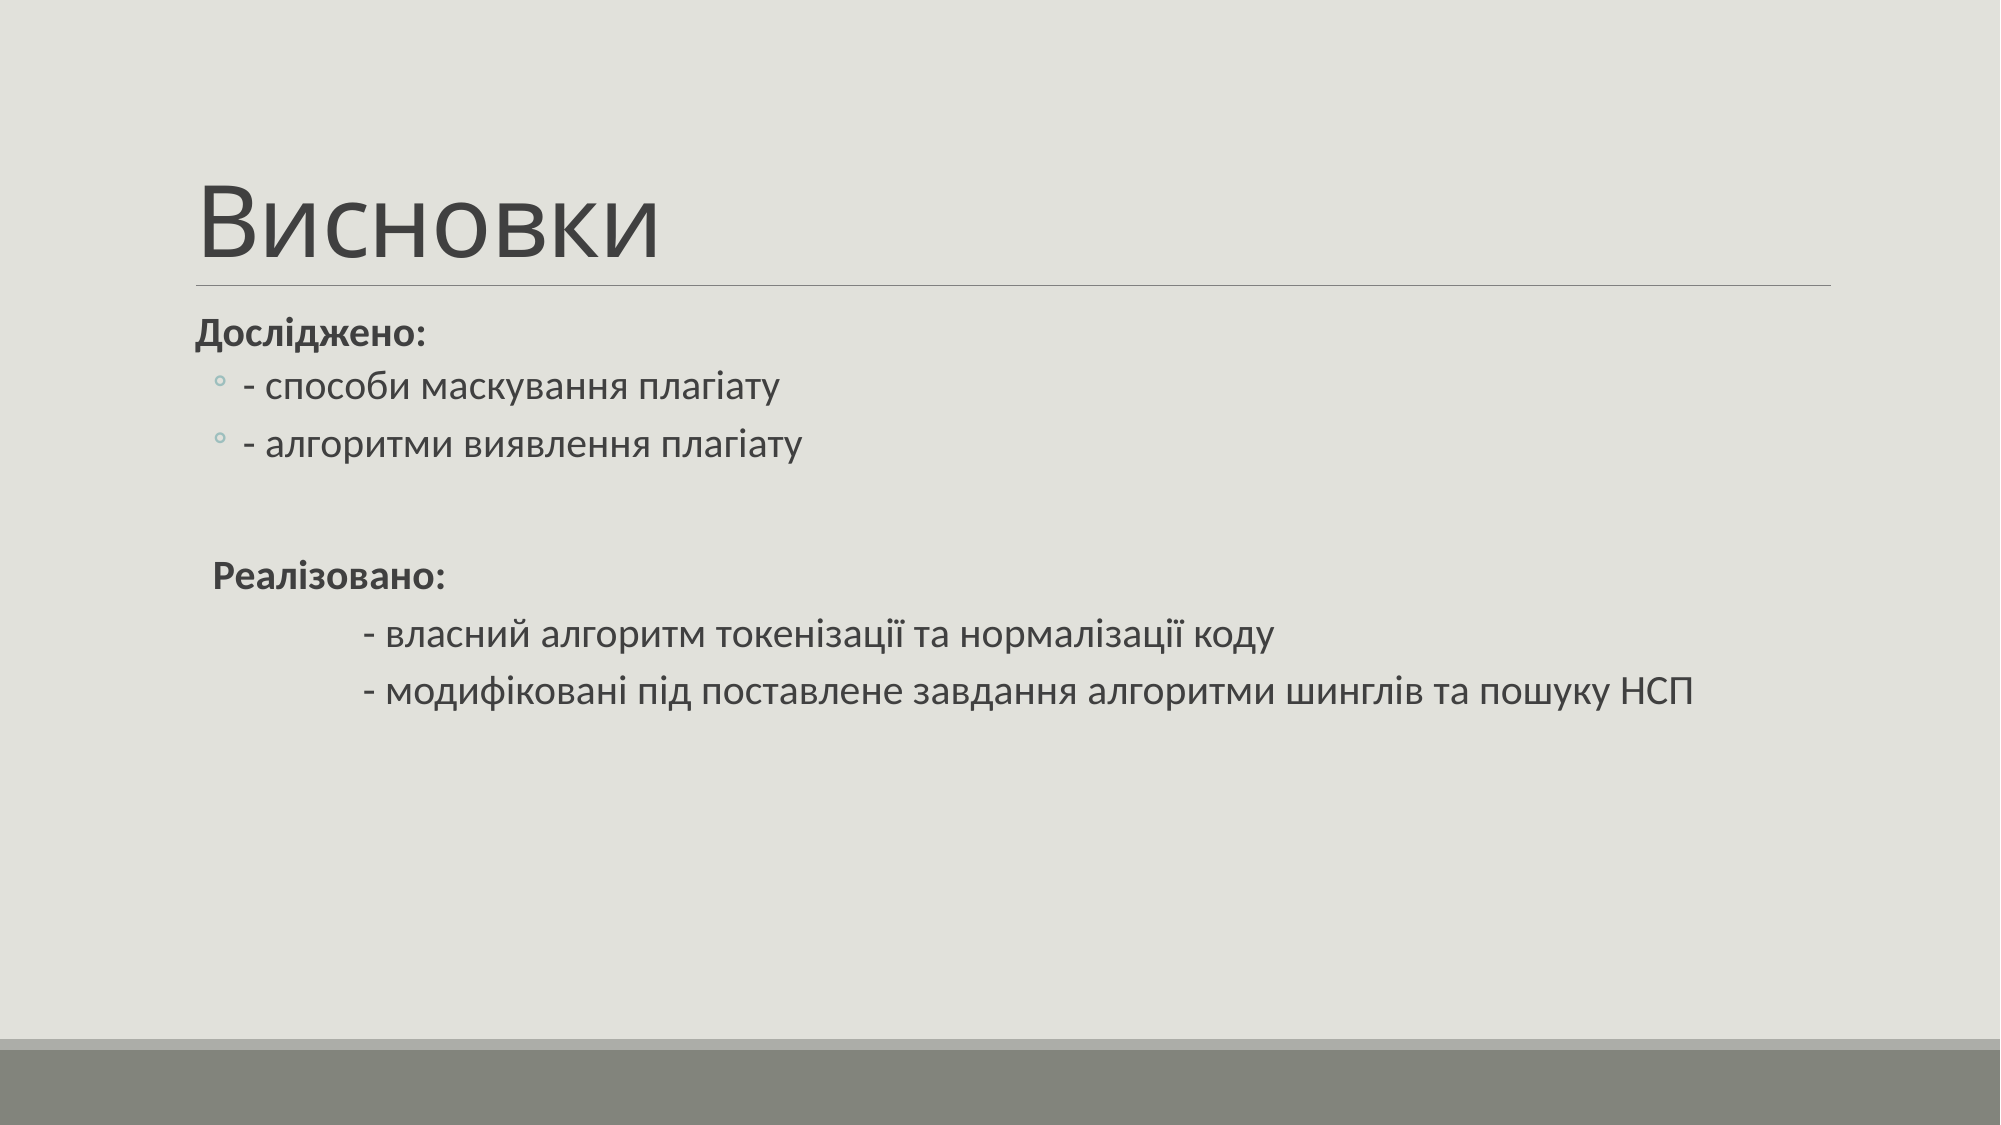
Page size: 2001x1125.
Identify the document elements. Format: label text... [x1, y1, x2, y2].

list Досліджено: - способи маскування плагіату - алгоритми виявлення плагіату Реалізовано: - власний алгоритм токенізації та нормалізації коду - модифіковані під поставлене завдання алгоритми шинглів та пошуку НСП [180, 302, 1830, 963]
title Висновки [180, 47, 1830, 285]
